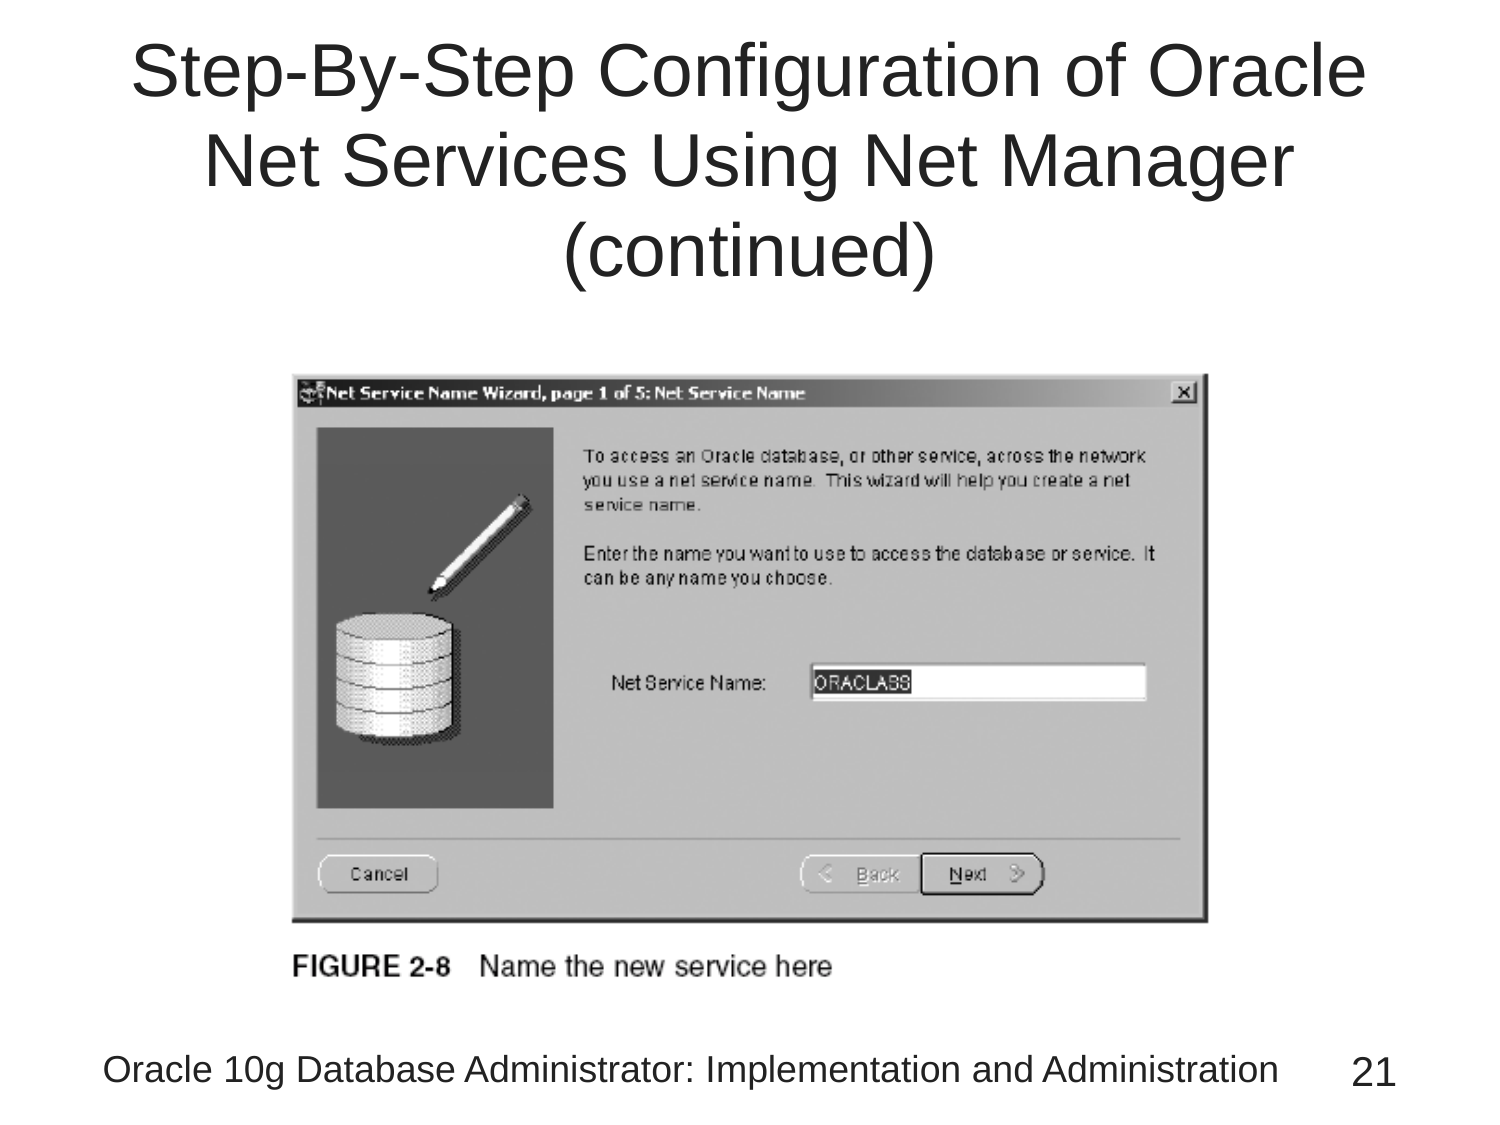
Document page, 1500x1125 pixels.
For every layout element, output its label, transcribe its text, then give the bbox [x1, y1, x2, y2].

footer Oracle 10g Database Administrator: Implementation and Administration [87, 1037, 1074, 1101]
picture [285, 365, 1215, 988]
title Step-By-Step Configuration of Oracle Net Services Using Net Manager (continued) [87, 62, 1413, 251]
slide_number 21 [1074, 1037, 1413, 1101]
